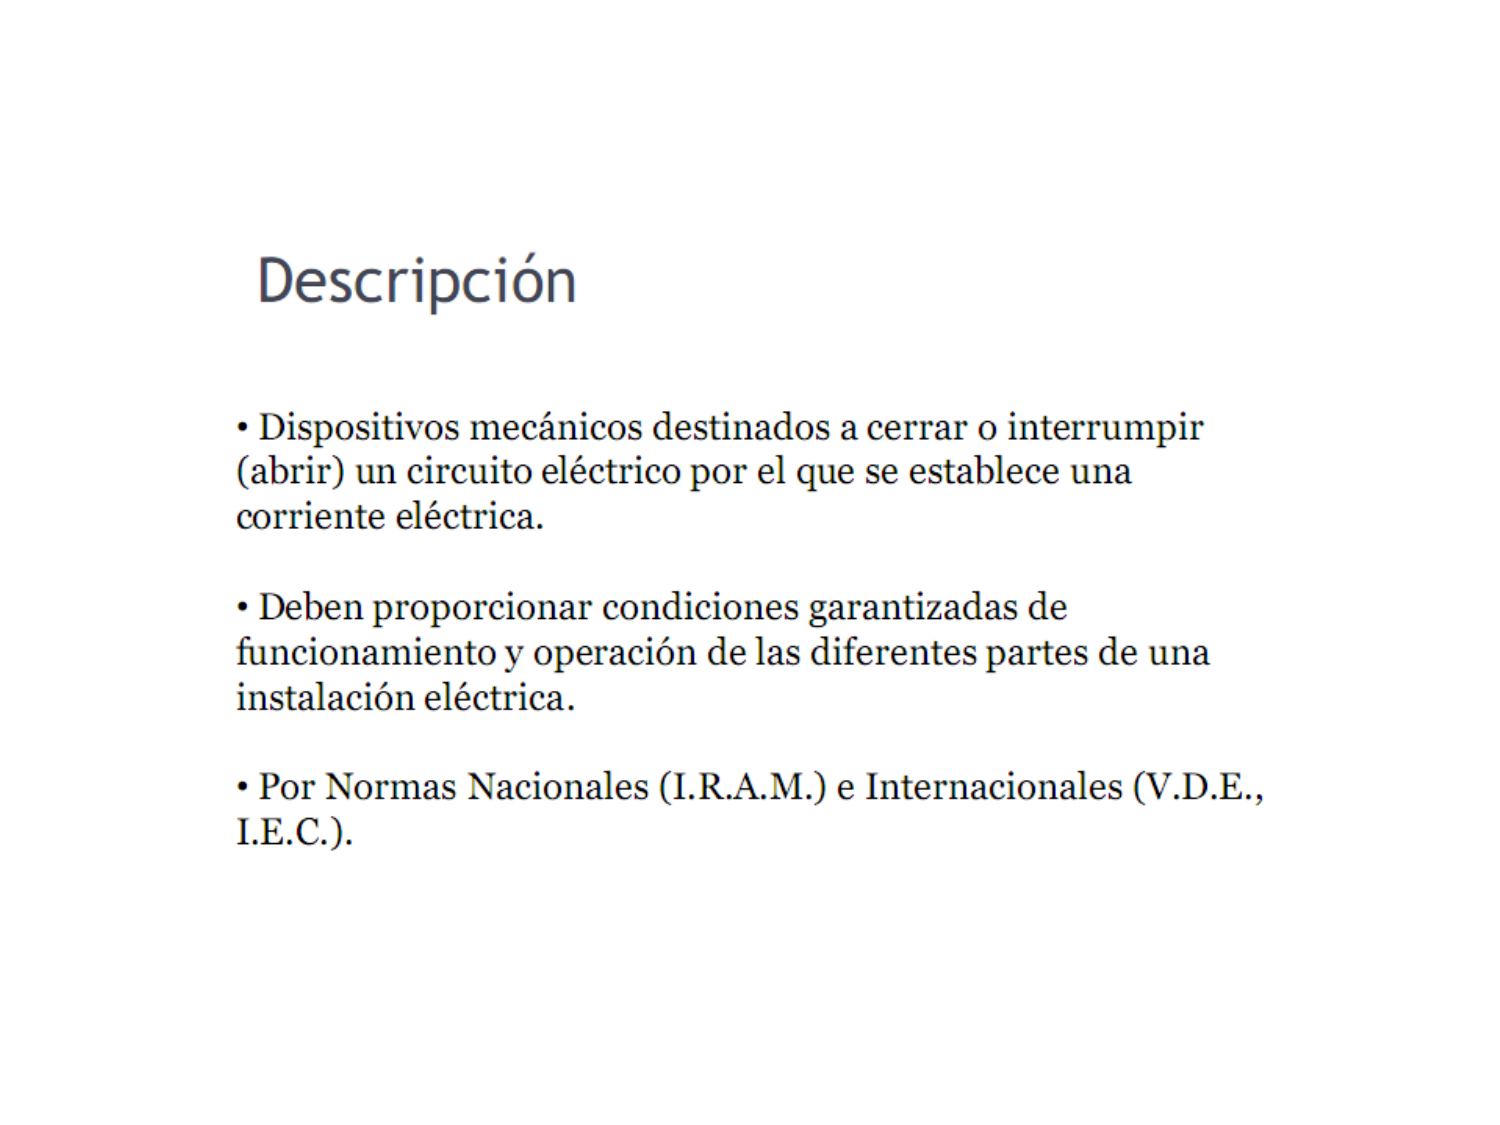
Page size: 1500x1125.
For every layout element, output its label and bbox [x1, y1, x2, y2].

picture [197, 209, 1303, 916]
